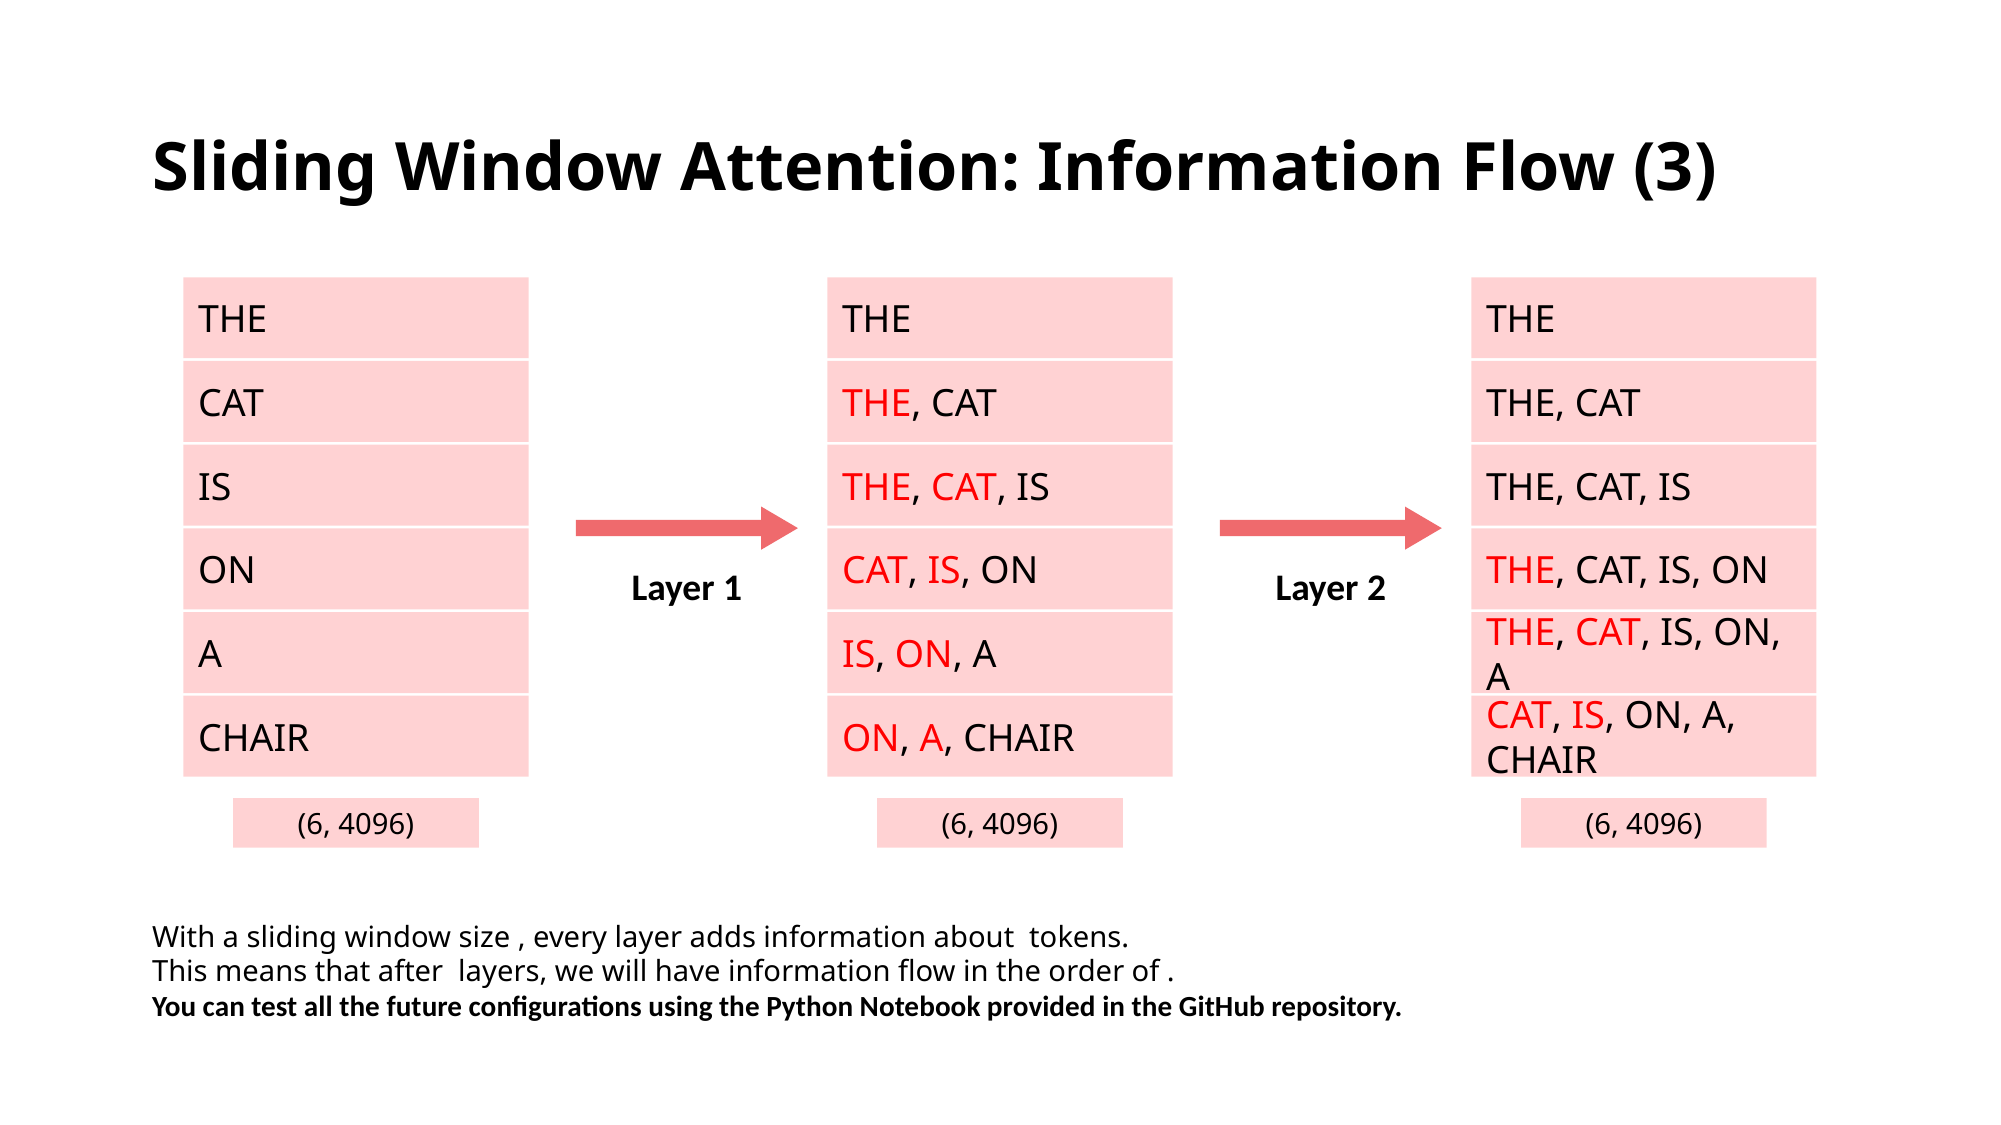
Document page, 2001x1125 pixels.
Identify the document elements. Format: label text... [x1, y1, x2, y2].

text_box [183, 277, 1817, 848]
title Sliding Window Attention: Information Flow (3) [137, 59, 1863, 278]
